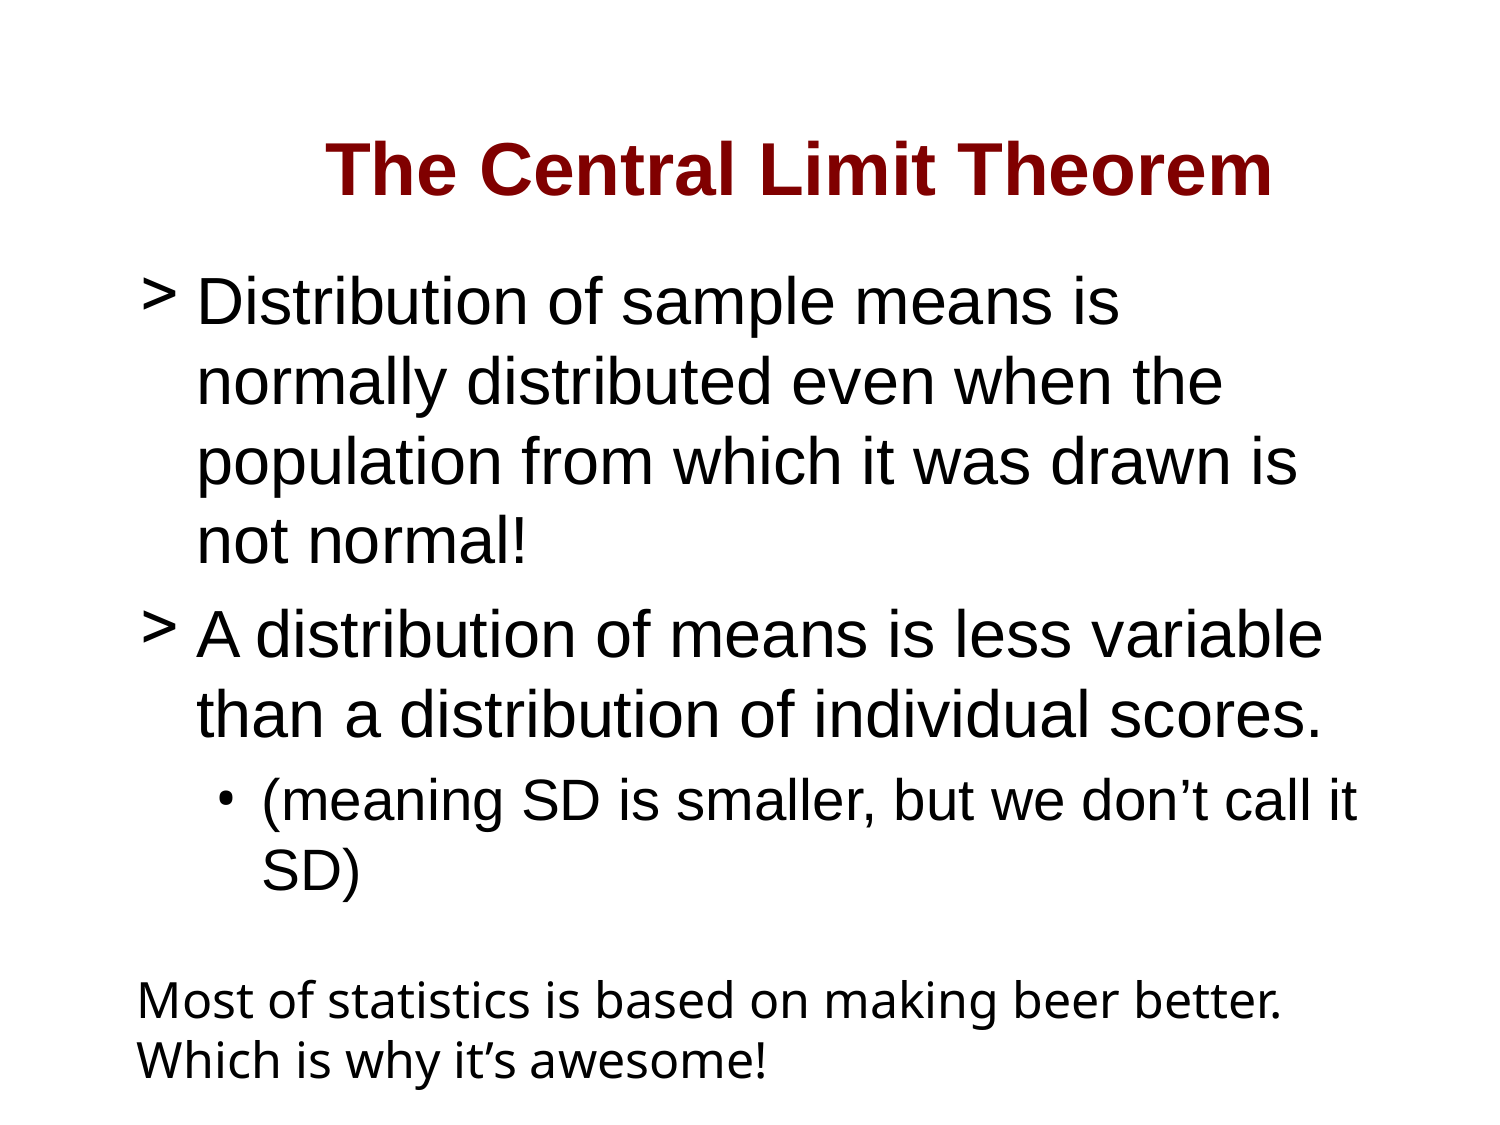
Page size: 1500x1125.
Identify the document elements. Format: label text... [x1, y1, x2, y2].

title The Central Limit Theorem [162, 112, 1438, 225]
list Distribution of sample means is normally distributed even when the population from which it was drawn is not normal! A distribution of means is less variable than a distribution of individual scores. (meaning SD is smaller, but we don’t call it SD) [125, 249, 1400, 925]
text_box Most of statistics is based on making beer better. Which is why it’s awesome! [122, 961, 1299, 1097]
